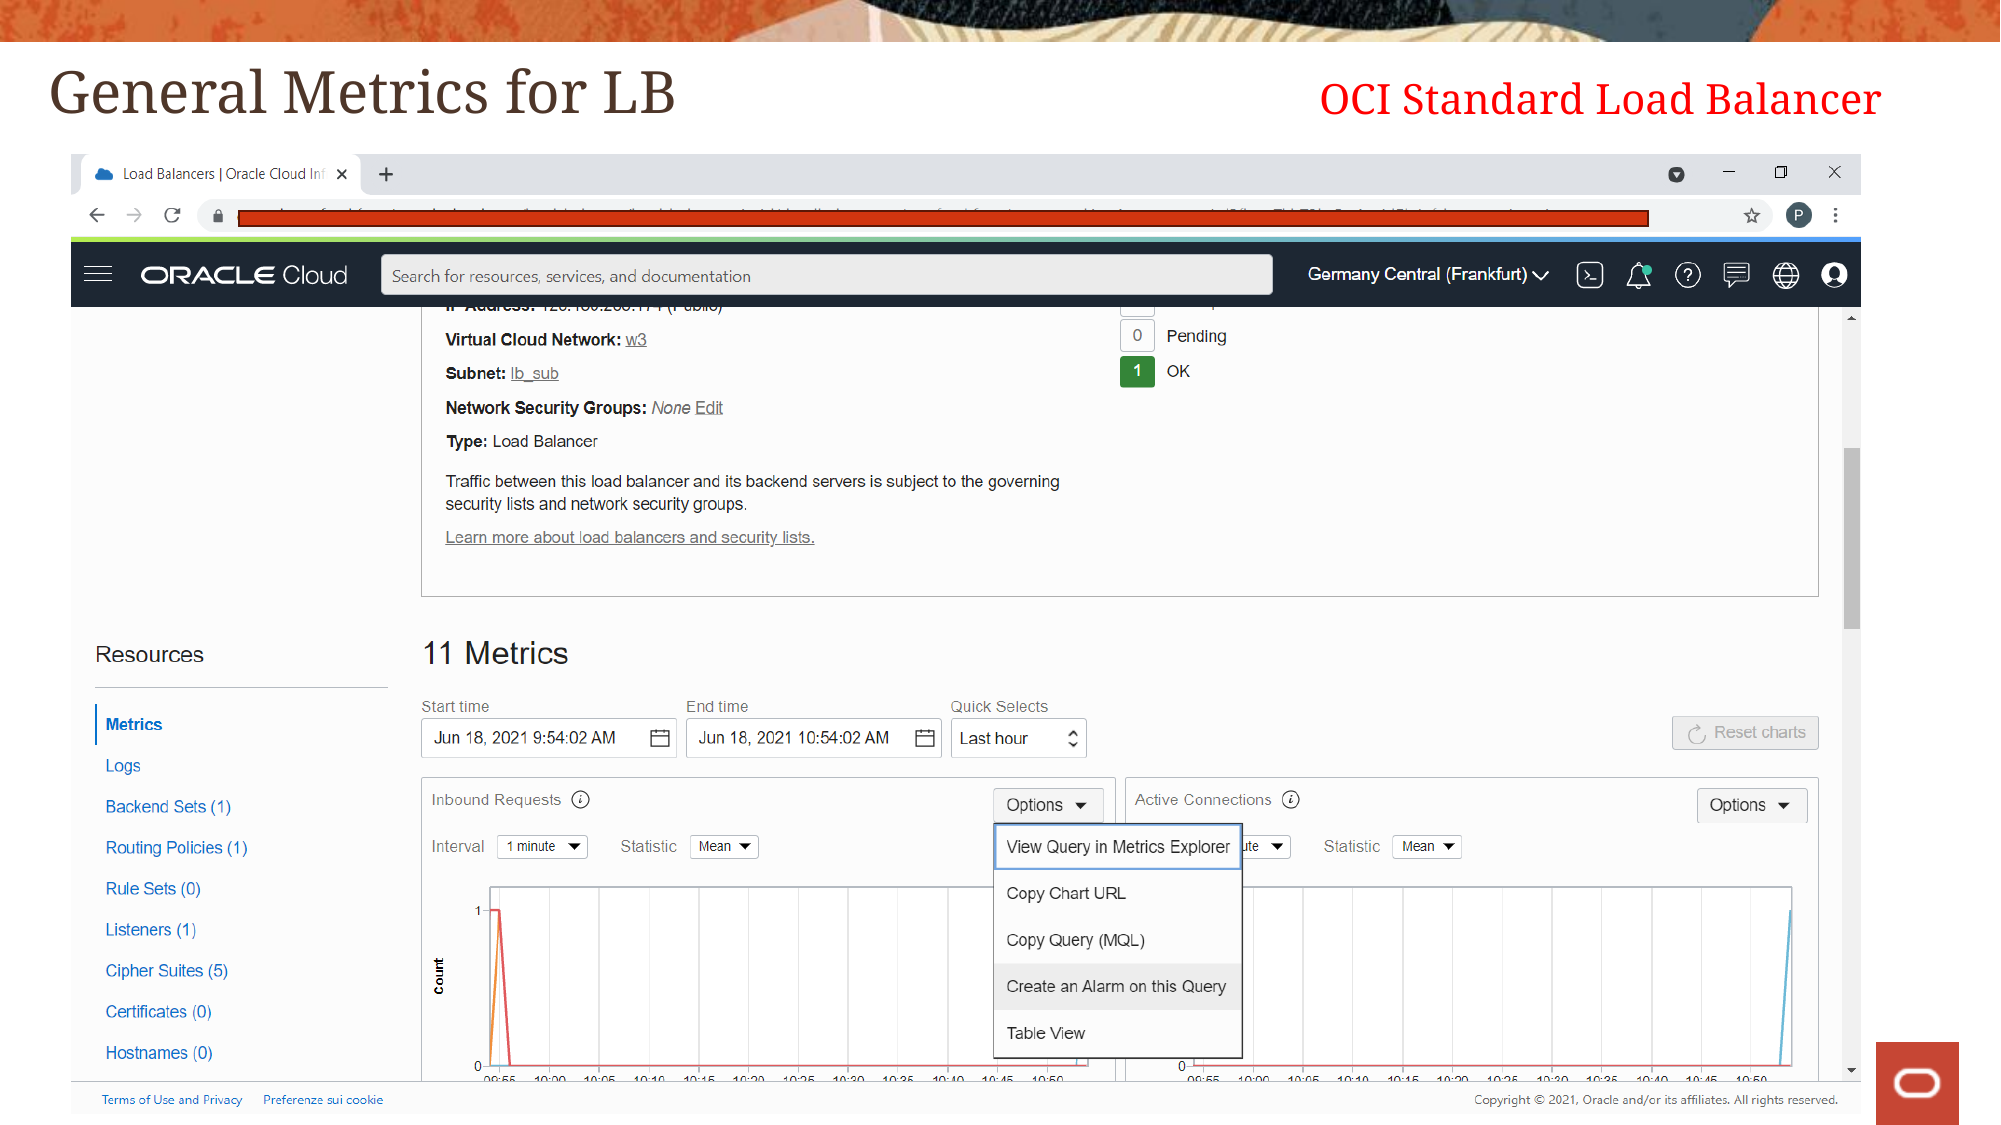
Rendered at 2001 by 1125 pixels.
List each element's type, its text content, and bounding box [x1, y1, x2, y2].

text_box OCI Standard Load Balancer [1319, 60, 1938, 142]
picture [71, 154, 1861, 1114]
picture [1876, 1042, 1959, 1125]
title General Metrics for LB [48, 35, 1905, 155]
picture [0, 0, 2000, 42]
